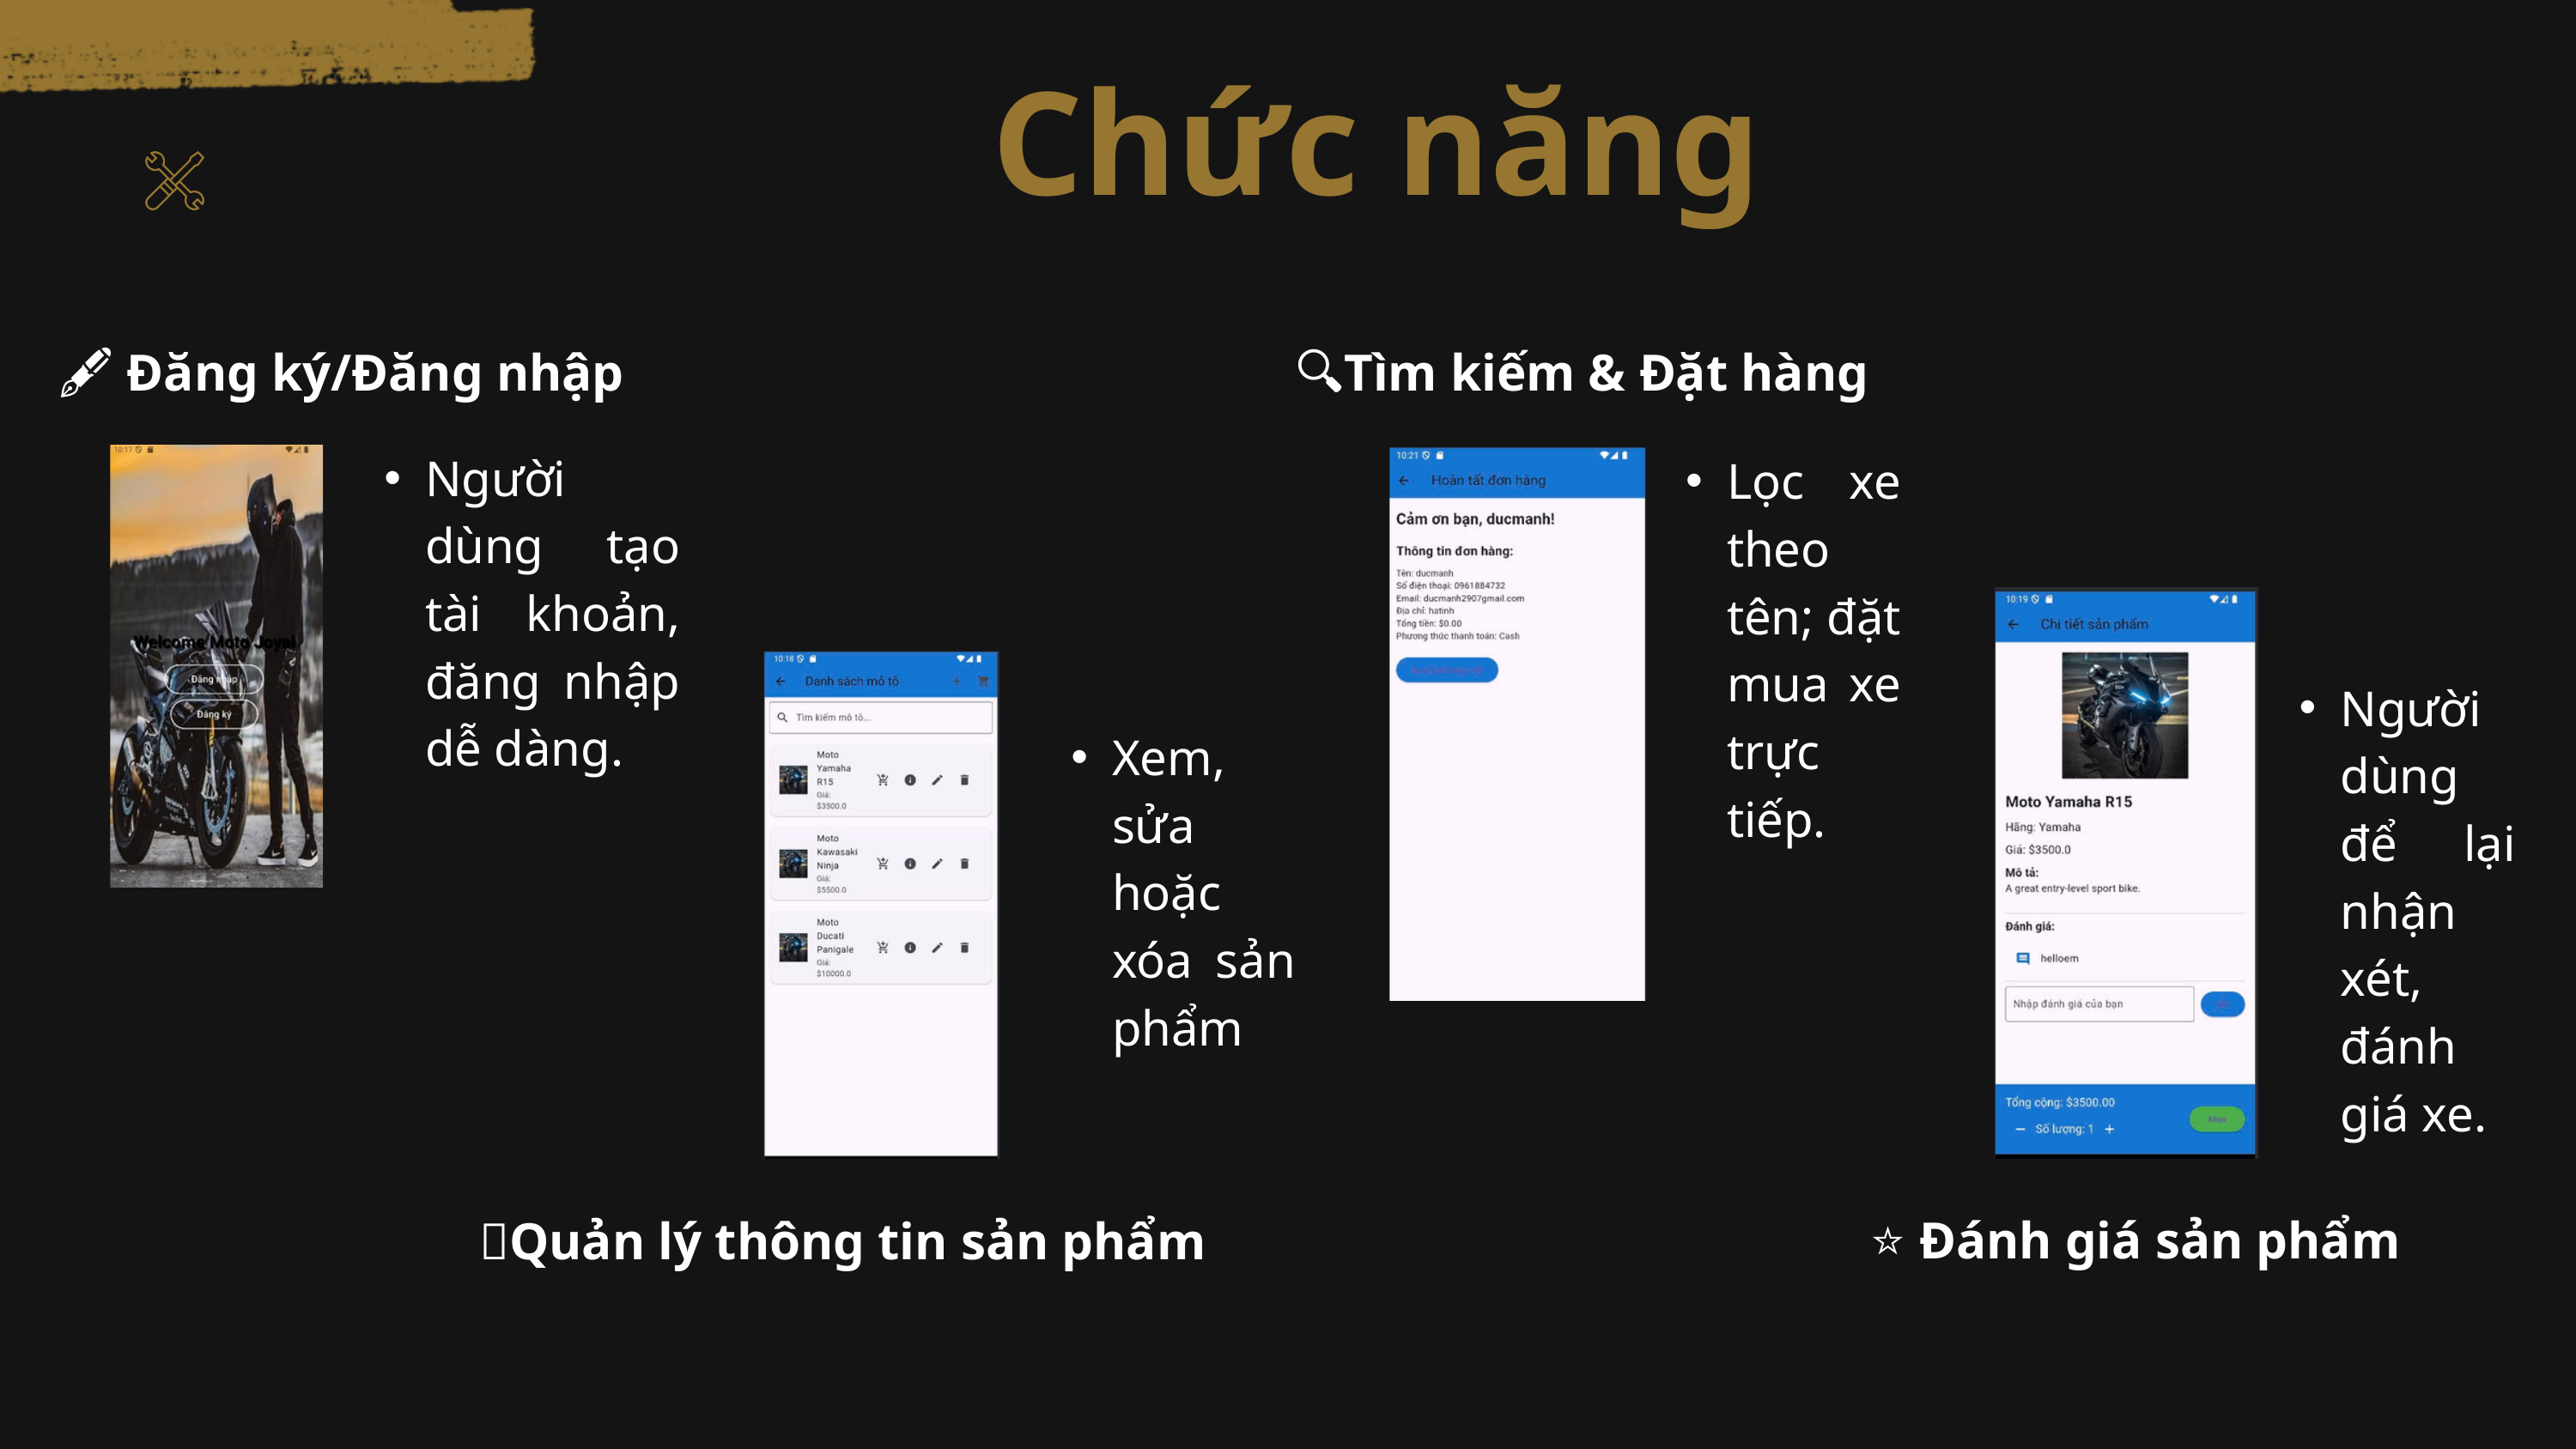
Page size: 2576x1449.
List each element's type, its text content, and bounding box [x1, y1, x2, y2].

text_box Xem, sửa hoặc xóa sản phẩm [1030, 717, 1296, 1124]
text_box Người dùng tạo tài khoản, đăng nhập dễ dàng. [343, 438, 681, 844]
text_box [1995, 587, 2258, 1159]
text_box [763, 651, 1000, 1159]
text_box 🔧Quản lý thông tin sản phẩm [479, 1199, 1288, 1270]
text_box Lọc xe theo tên; đặt mua xe trực tiếp. [1644, 441, 1901, 847]
text_box [144, 150, 205, 211]
text_box Chức năng [584, 23, 2170, 224]
text_box [1389, 447, 1646, 1001]
text_box 🖋 Đăng ký/Đăng nhập [58, 330, 764, 401]
text_box Người dùng để lại nhận xét, đánh giá xe. [2257, 668, 2516, 1142]
text_box [0, 0, 538, 104]
text_box [110, 445, 324, 888]
text_box 🔍Tìm kiếm & Đặt hàng [1296, 330, 1923, 401]
text_box ⭐ Đánh giá sản phẩm [1871, 1198, 2468, 1270]
